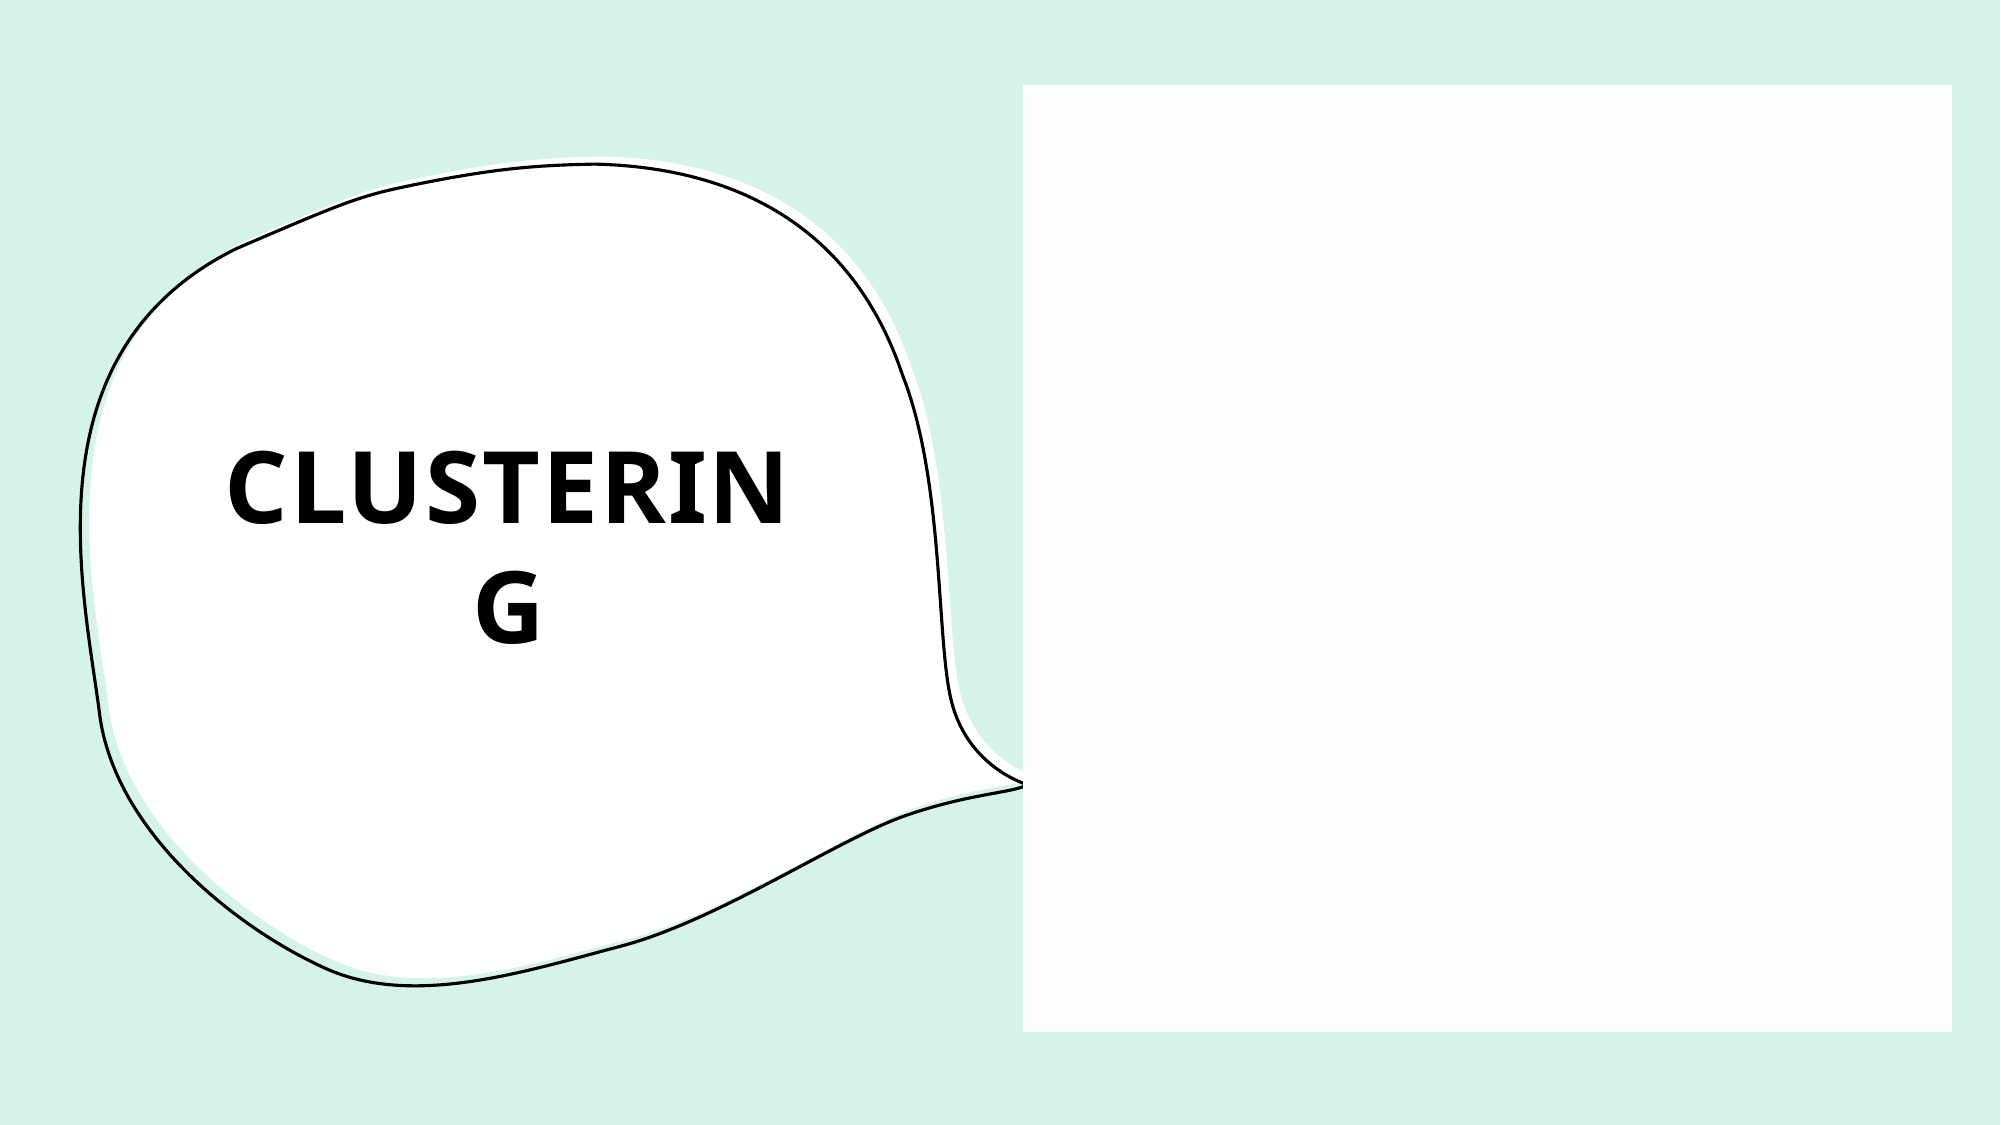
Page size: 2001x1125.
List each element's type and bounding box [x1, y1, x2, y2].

text_box [541, 155, 789, 204]
text_box [0, 0, 2000, 1125]
text_box [856, 270, 1023, 781]
text_box [154, 158, 585, 306]
text_box [753, 196, 912, 280]
picture [1023, 85, 1952, 1032]
text_box [79, 163, 1023, 987]
